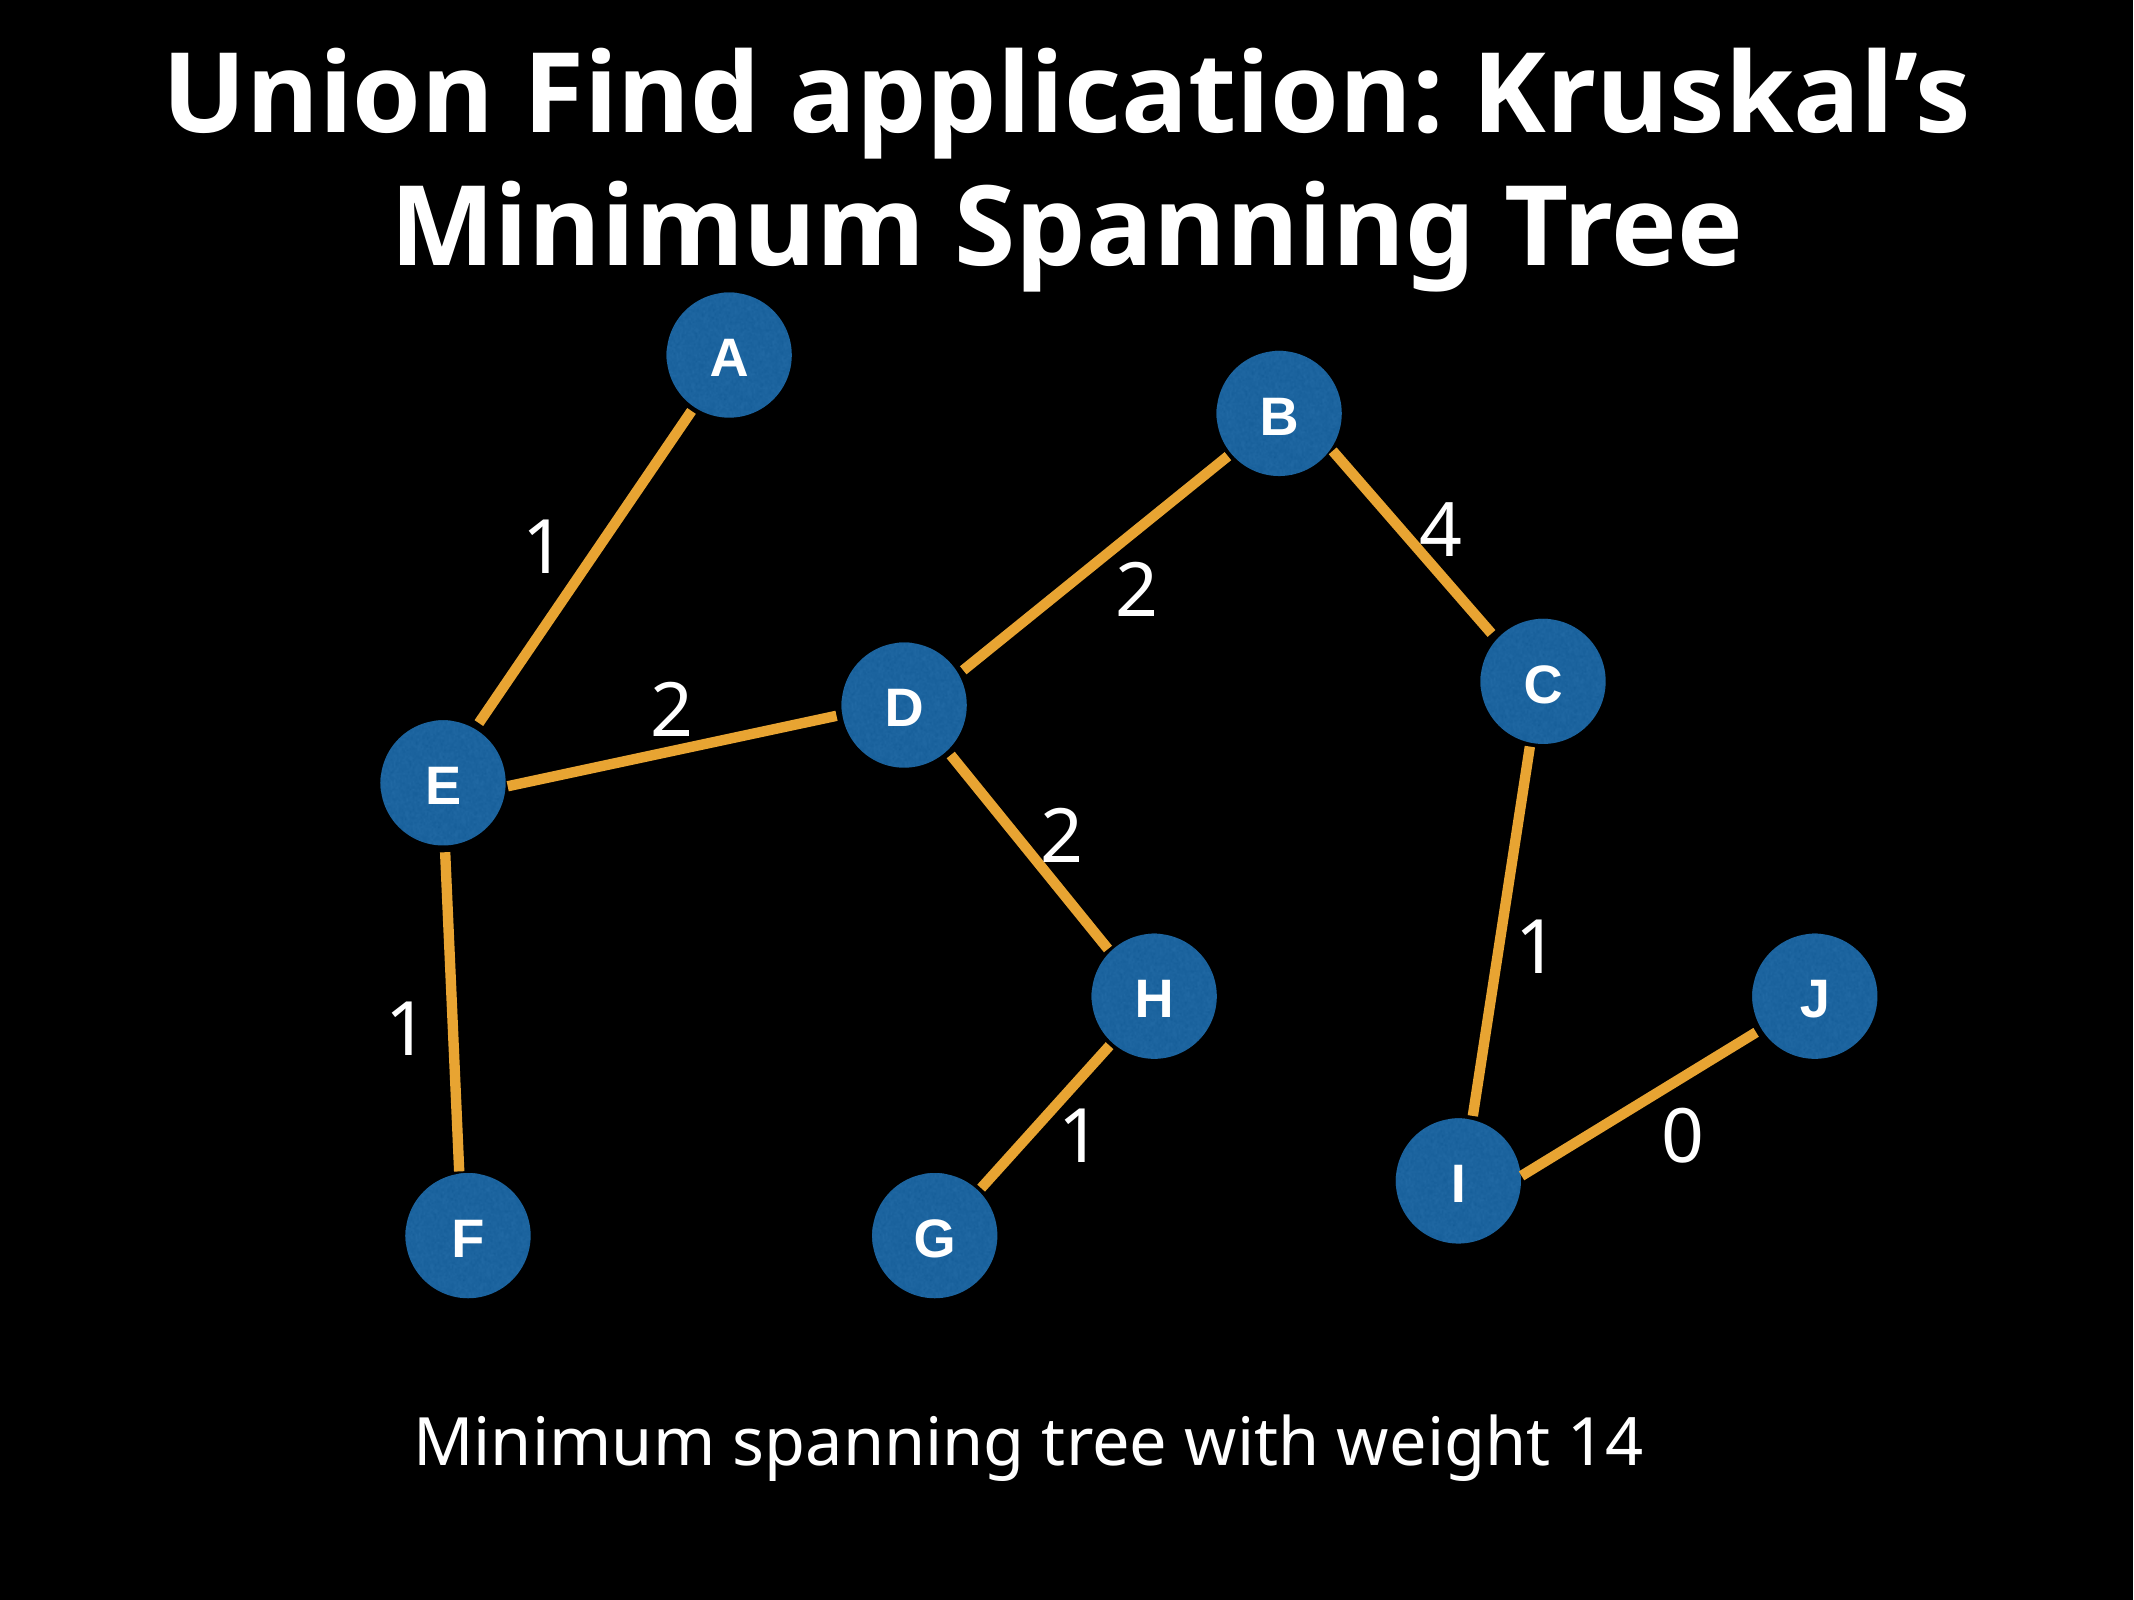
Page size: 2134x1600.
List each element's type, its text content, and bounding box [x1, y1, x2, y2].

text_box C [1480, 618, 1606, 744]
text_box J [1752, 933, 1878, 1059]
text_box A [666, 292, 792, 418]
text_box F [405, 1173, 531, 1299]
text_box I [1395, 1118, 1521, 1244]
text_box H [1091, 933, 1217, 1059]
text_box B [1216, 350, 1342, 477]
text_box 1 [1506, 889, 1567, 997]
text_box D [841, 642, 967, 768]
text_box 0 [1653, 1079, 1714, 1186]
text_box 1 [377, 971, 438, 1079]
text_box 1 [1050, 1079, 1110, 1186]
text_box 4 [1411, 472, 1472, 580]
title Union Find application: Kruskal’s Minimum Spanning Tree [21, 0, 2112, 313]
text_box 2 [642, 653, 702, 760]
text_box 2 [1031, 778, 1092, 886]
text_box 1 [514, 489, 575, 597]
text_box G [872, 1173, 998, 1299]
text_box 2 [1106, 533, 1167, 640]
text_box Minimum spanning tree with weight 14 [259, 1390, 1799, 1488]
text_box E [380, 720, 506, 846]
